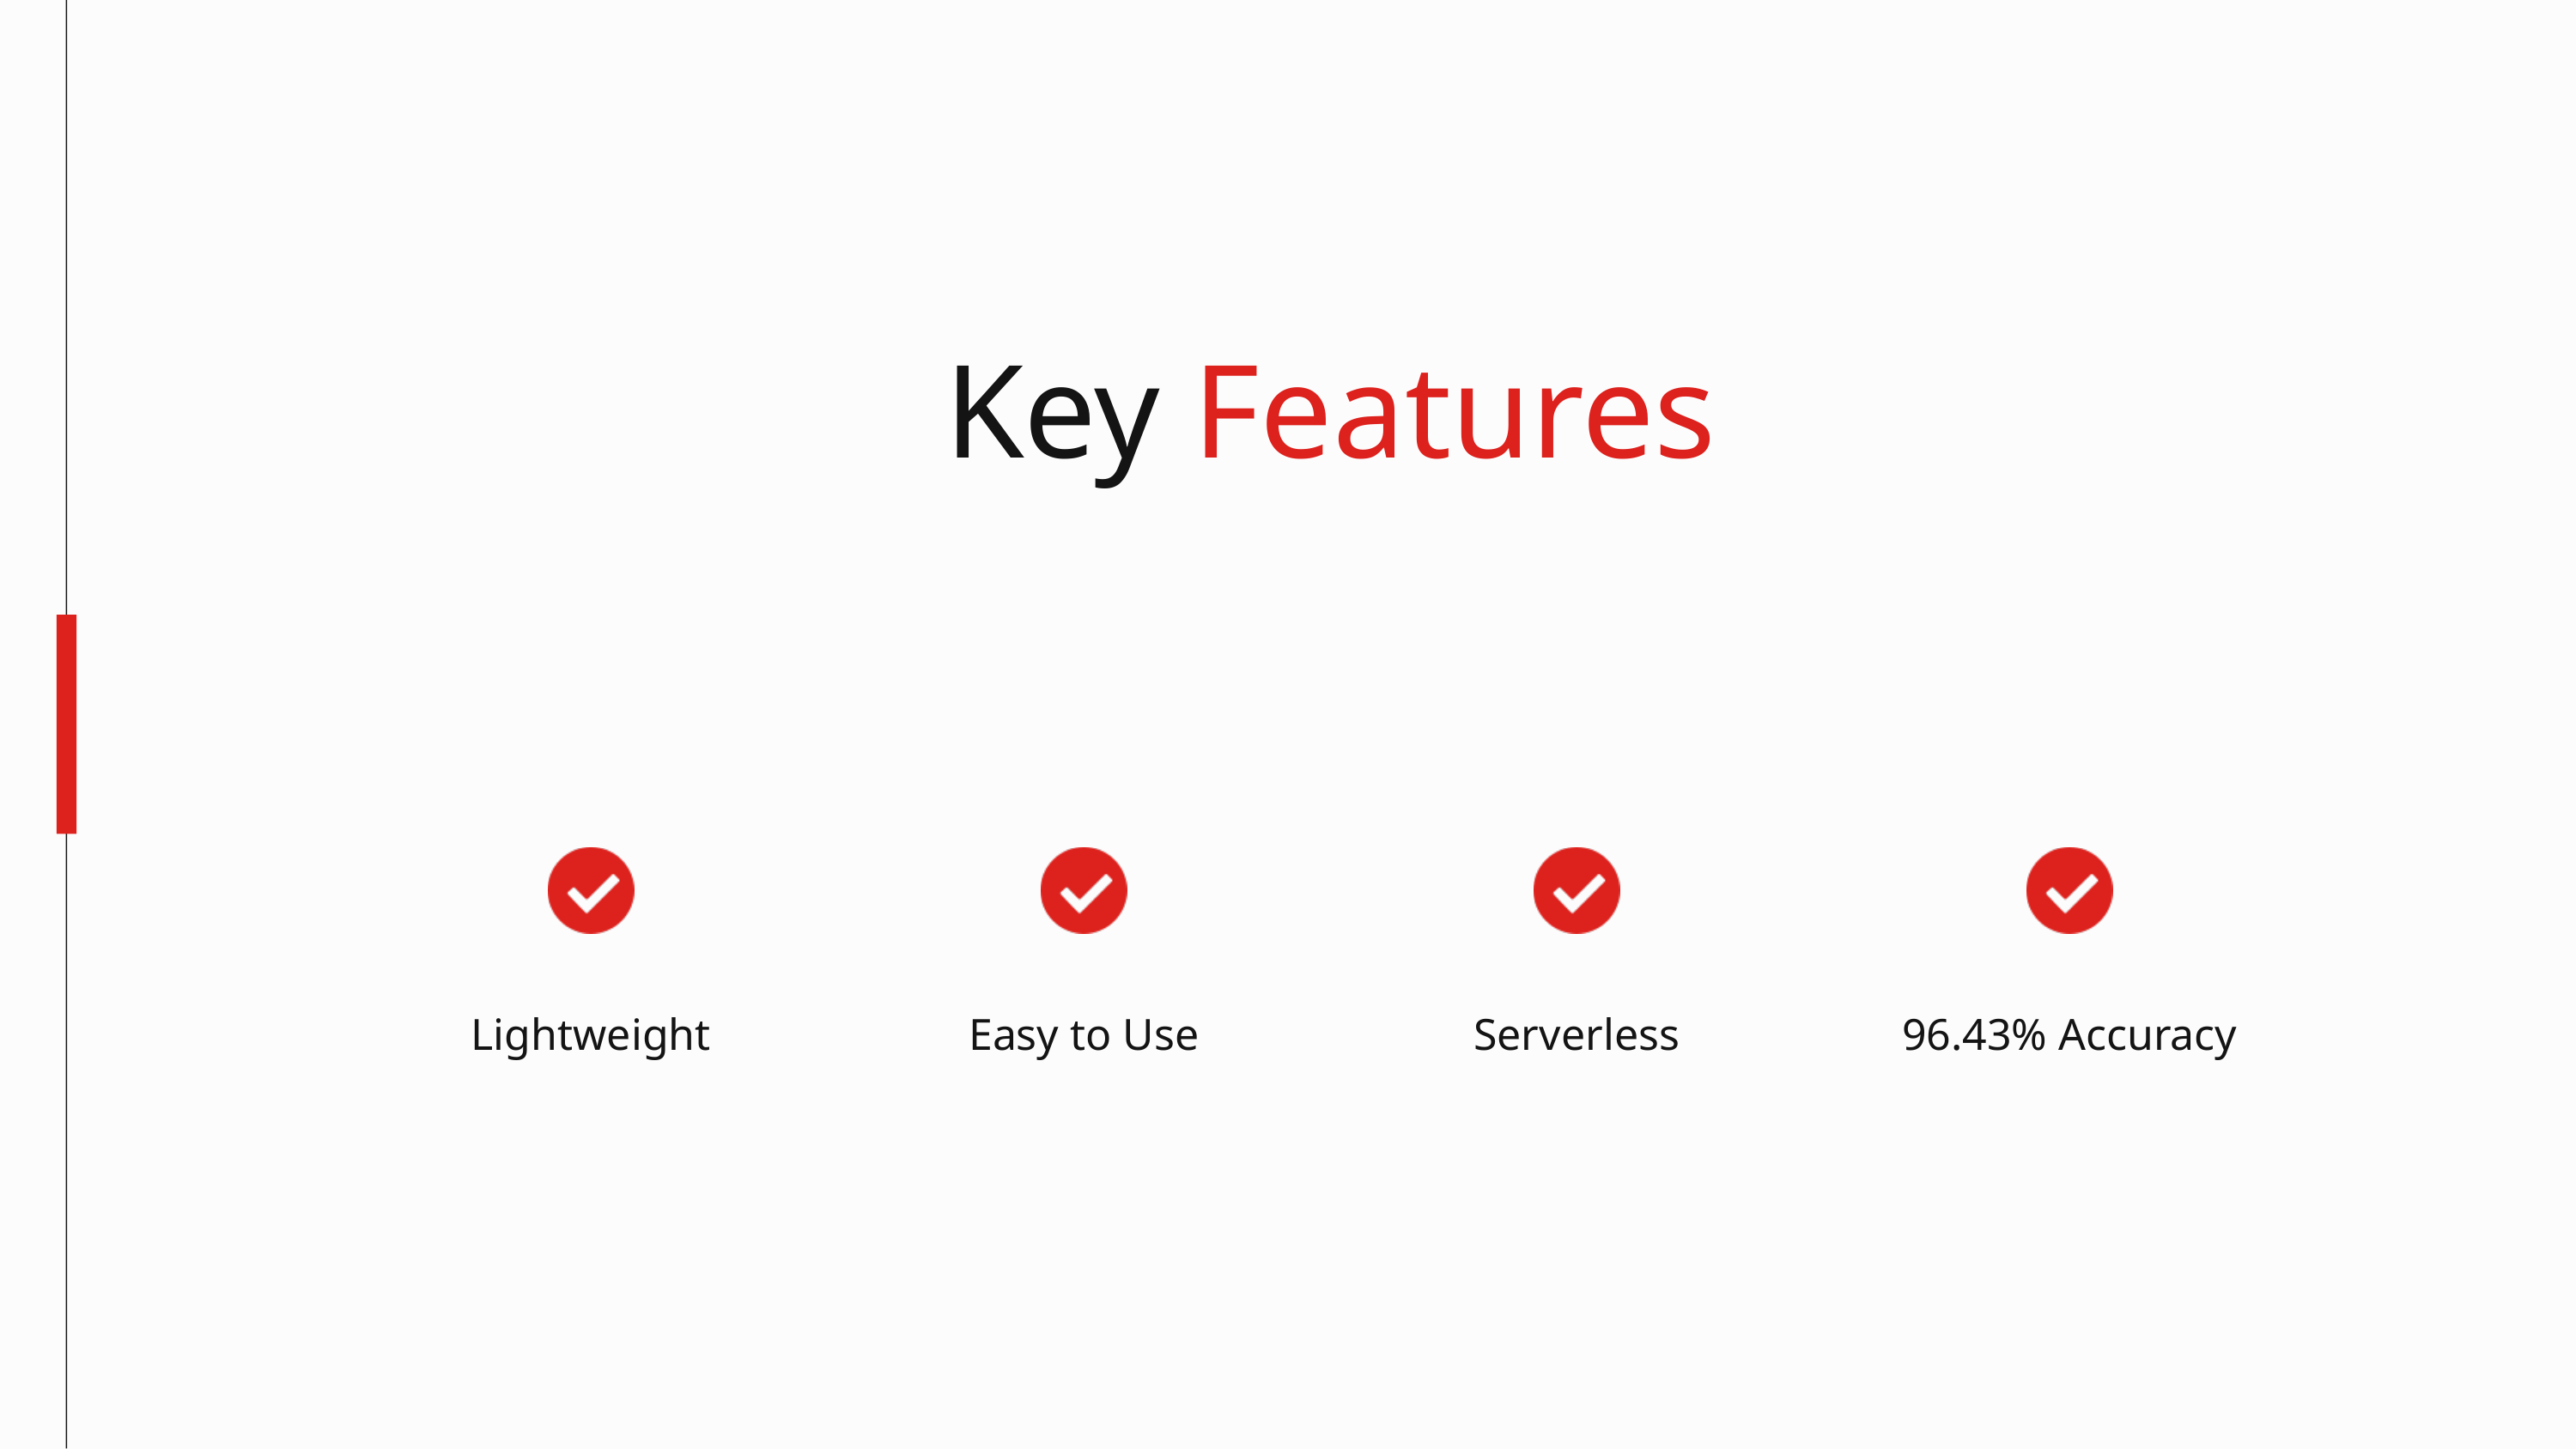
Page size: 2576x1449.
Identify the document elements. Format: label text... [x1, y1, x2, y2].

text_box Easy to Use [882, 994, 1285, 1059]
text_box 96.43% Accuracy [1868, 994, 2271, 1059]
text_box Serverless [1375, 994, 1778, 1059]
text_box Lightweight [390, 994, 793, 1059]
picture [2026, 847, 2113, 935]
picture [1041, 847, 1127, 935]
picture [1533, 847, 1620, 935]
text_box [389, 329, 2271, 579]
picture [548, 847, 635, 935]
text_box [56, 0, 77, 1449]
